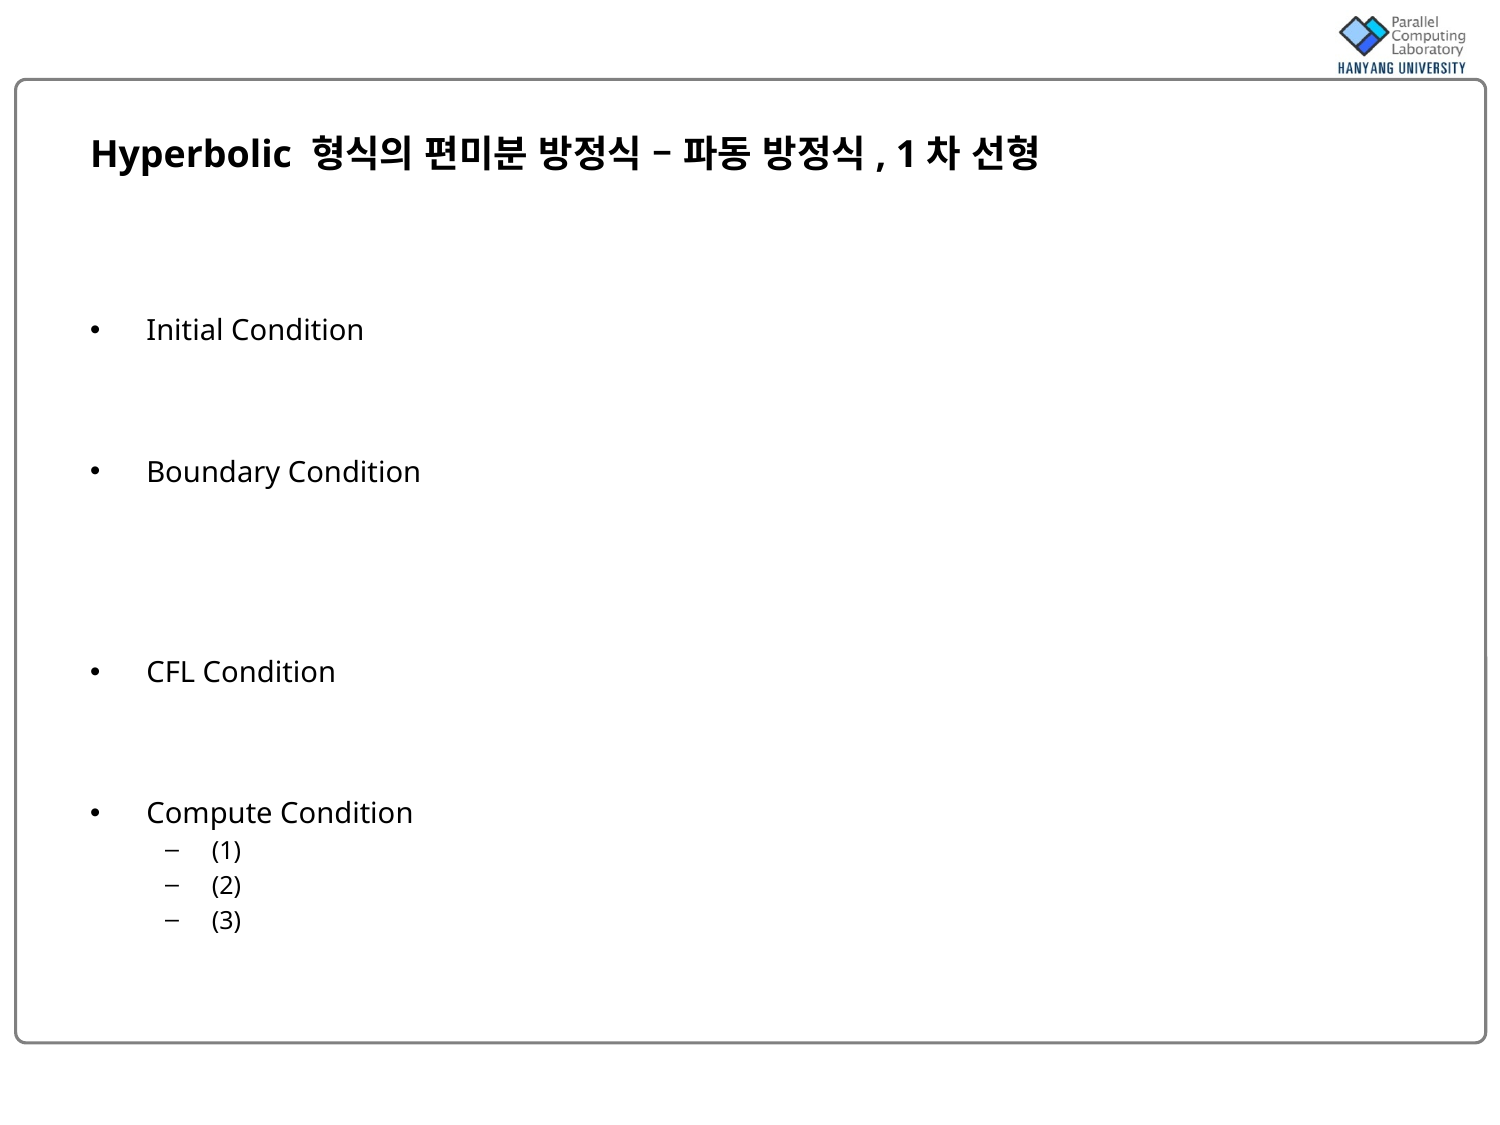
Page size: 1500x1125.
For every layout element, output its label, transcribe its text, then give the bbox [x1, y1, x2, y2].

title Hyperbolic 형식의 편미분 방정식 – 파동 방정식, 1차 선형 [74, 128, 1426, 177]
picture [1335, 10, 1469, 77]
